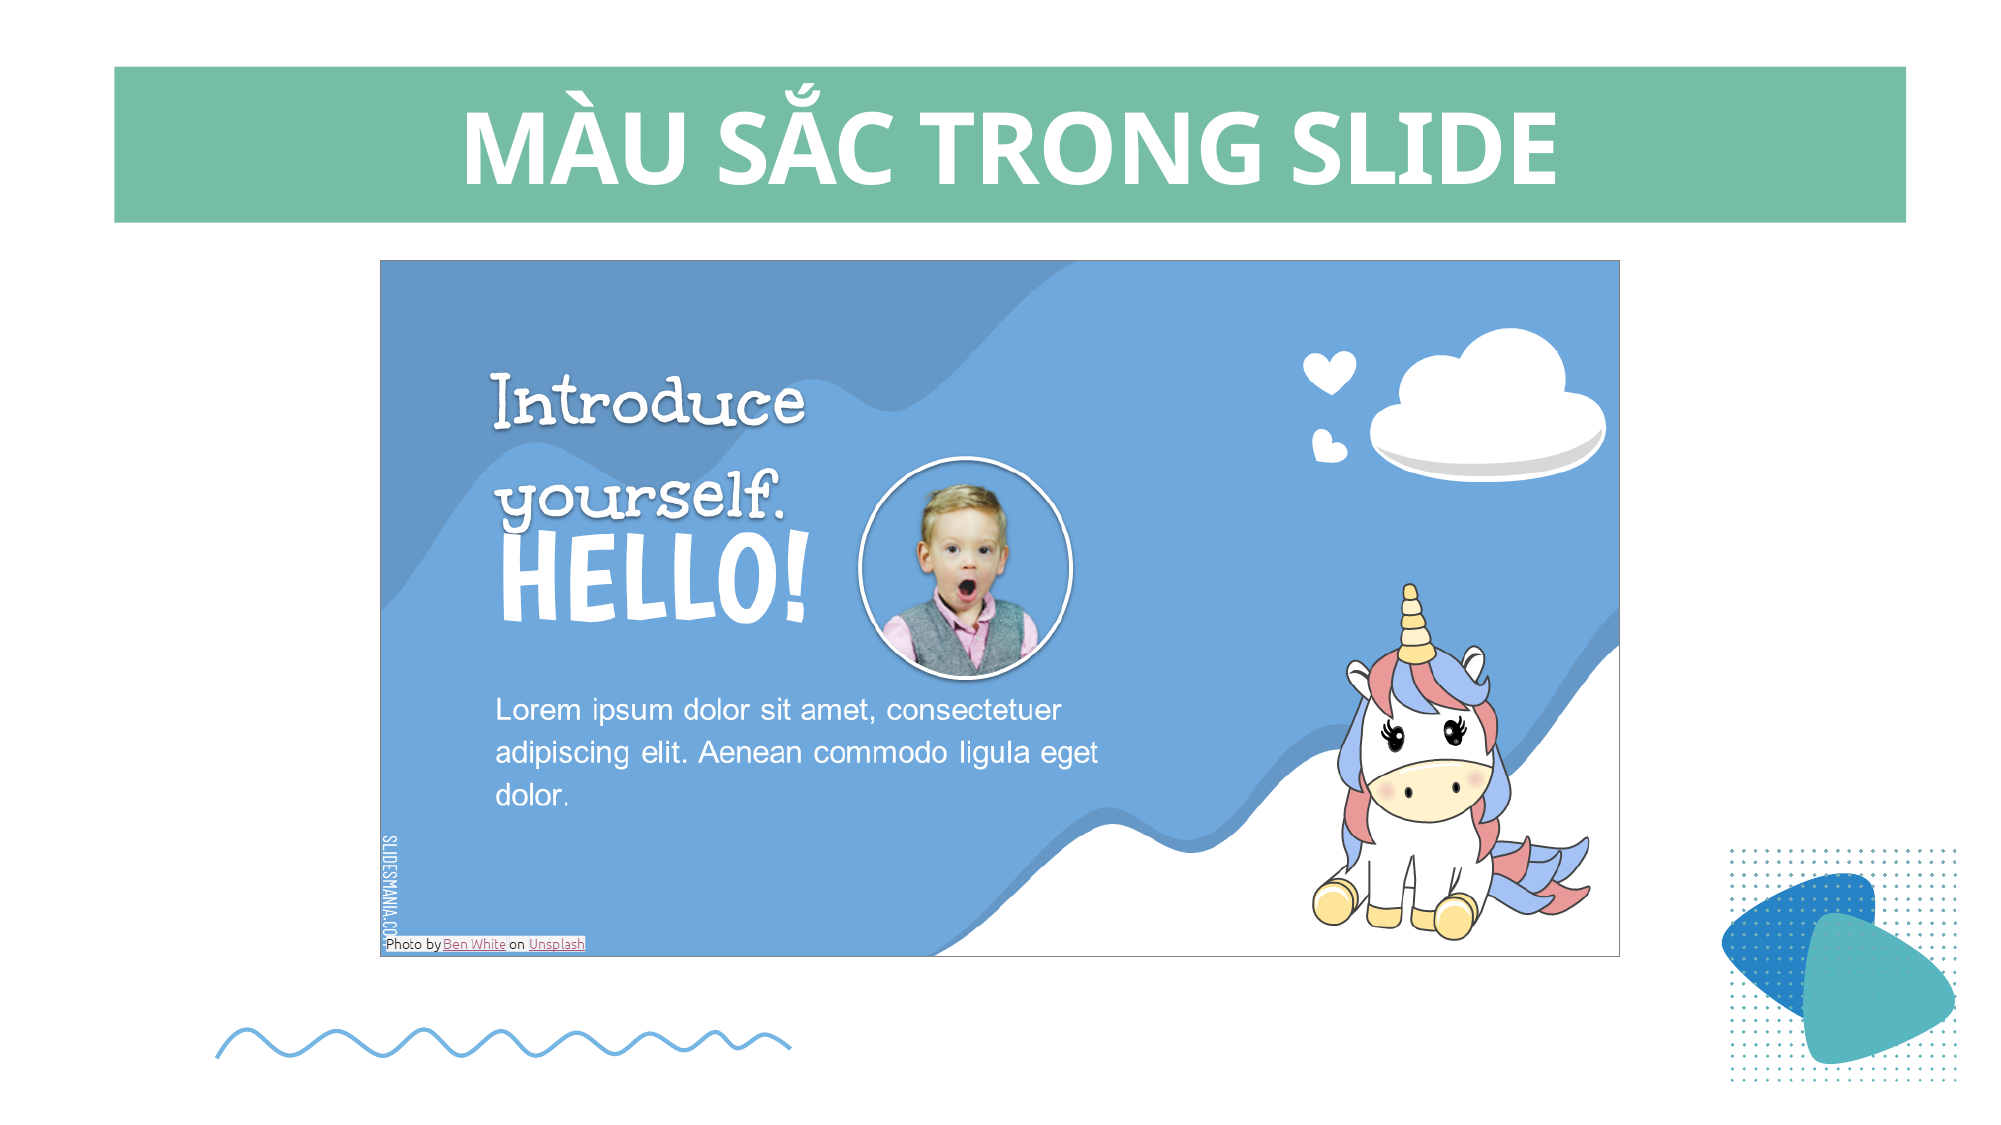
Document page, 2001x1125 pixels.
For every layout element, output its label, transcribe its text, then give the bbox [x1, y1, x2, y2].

title MÀU SẮC TRONG SLIDE [114, 66, 1907, 223]
picture [380, 259, 1620, 957]
